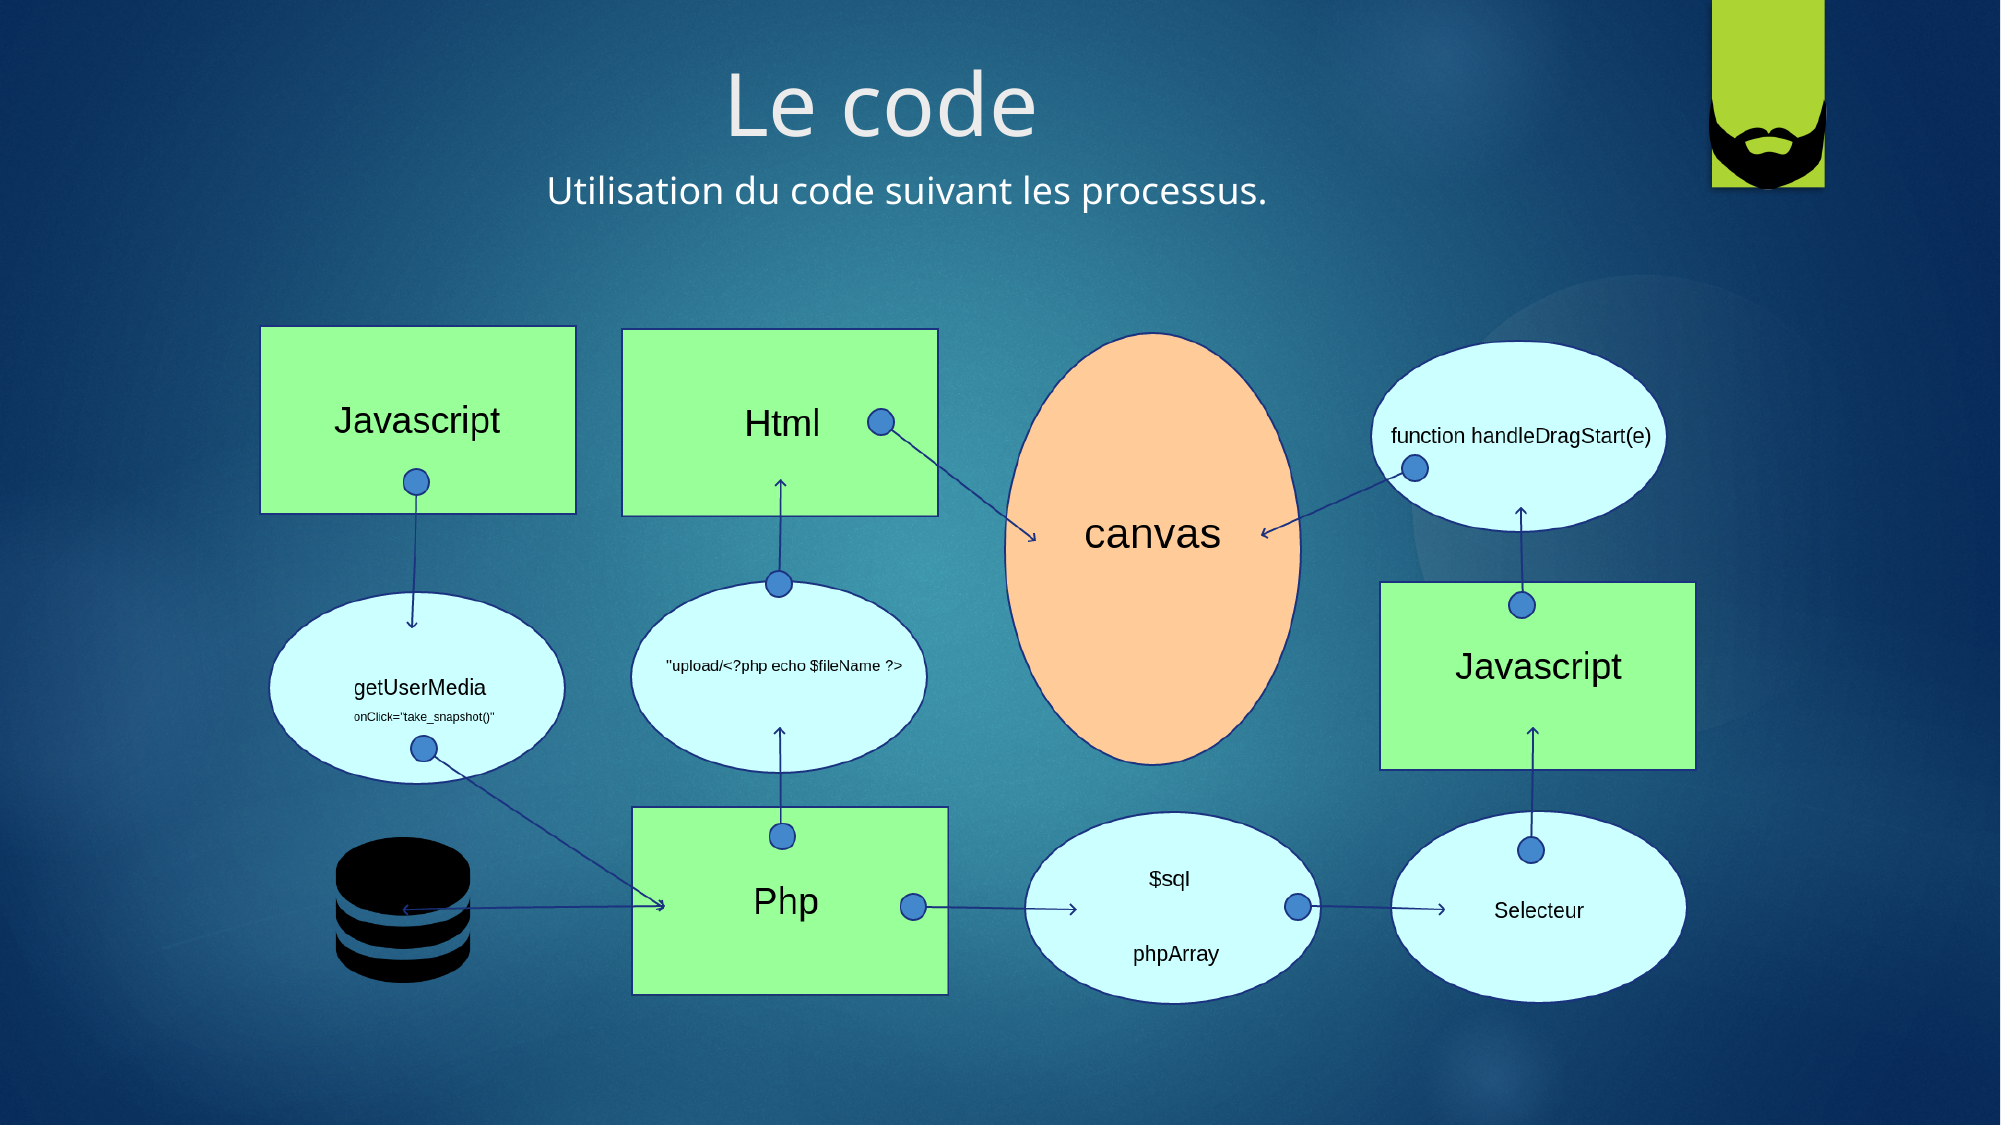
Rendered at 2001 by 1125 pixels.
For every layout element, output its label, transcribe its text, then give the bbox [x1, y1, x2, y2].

text_box Le code [110, 42, 1652, 107]
picture [0, 0, 2001, 1125]
